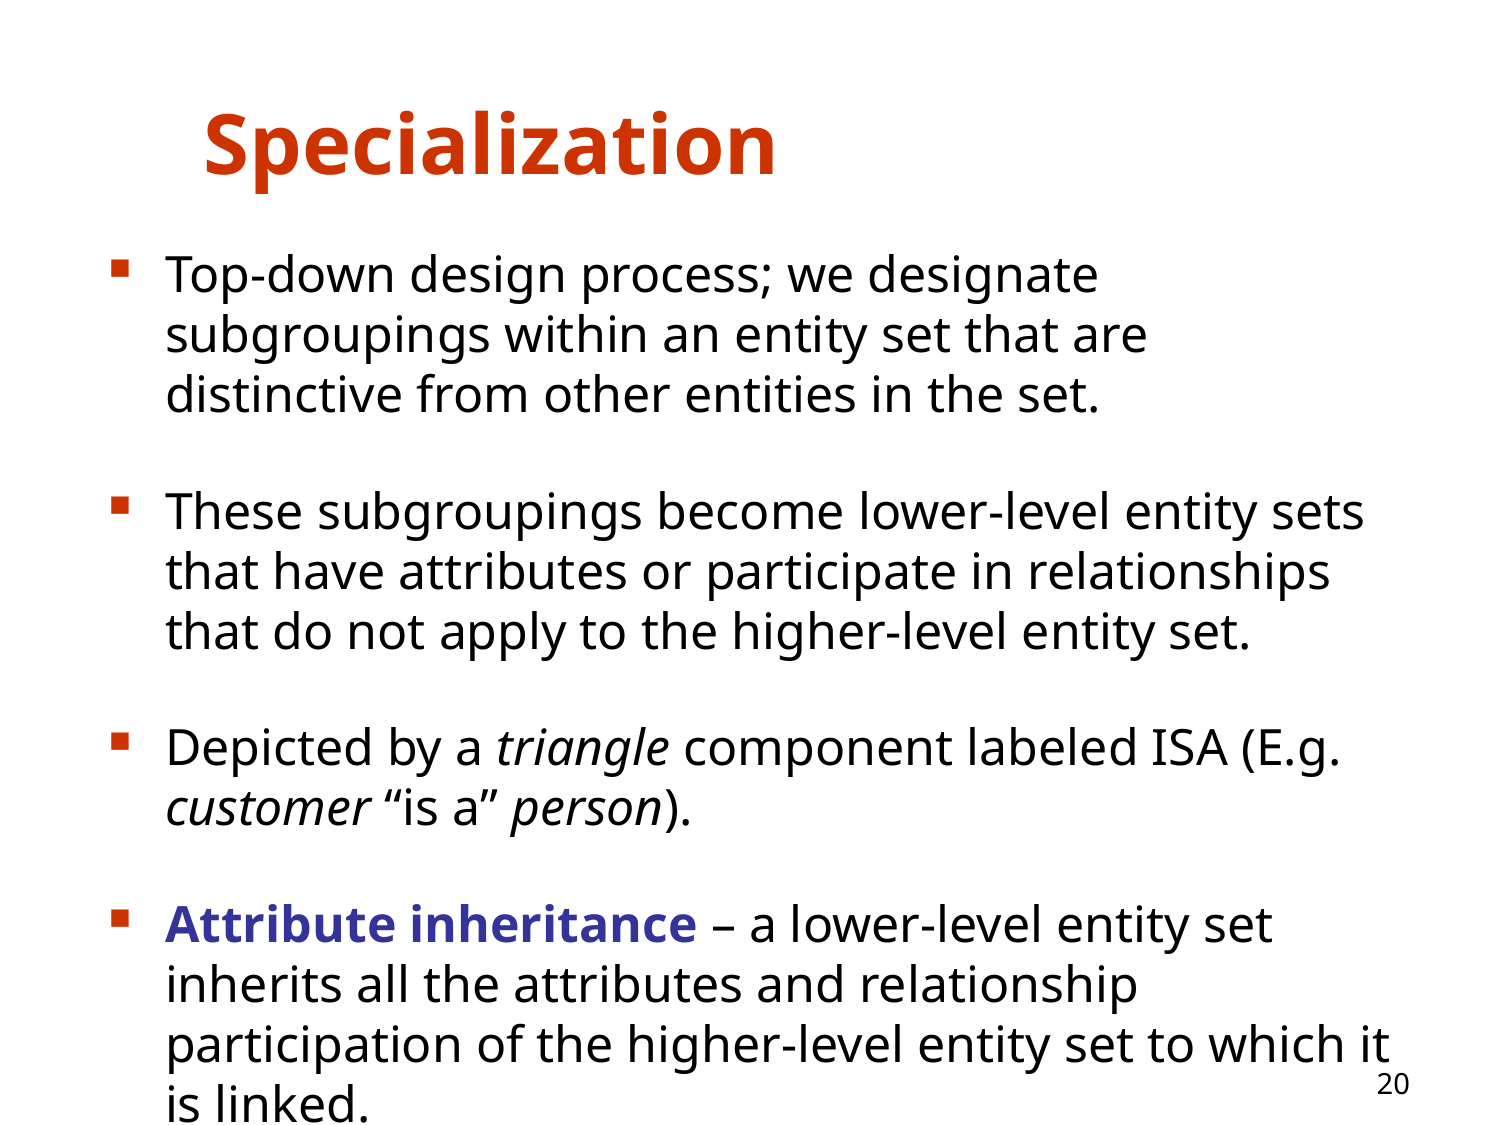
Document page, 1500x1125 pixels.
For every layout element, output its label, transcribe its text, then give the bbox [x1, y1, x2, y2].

list Top-down design process; we designate subgroupings within an entity set that are distinctive from other entities in the set. These subgroupings become lower-level entity sets that have attributes or participate in relationships that do not apply to the higher-level entity set. Depicted by a triangle component labeled ISA (E.g. customer “is a” person). Attribute inheritance – a lower-level entity set inherits all the attributes and relationship participation of the higher-level entity set to which it is linked. [93, 234, 1411, 1125]
text_box 20 [1112, 1037, 1425, 1113]
title Specialization [188, 34, 1468, 199]
